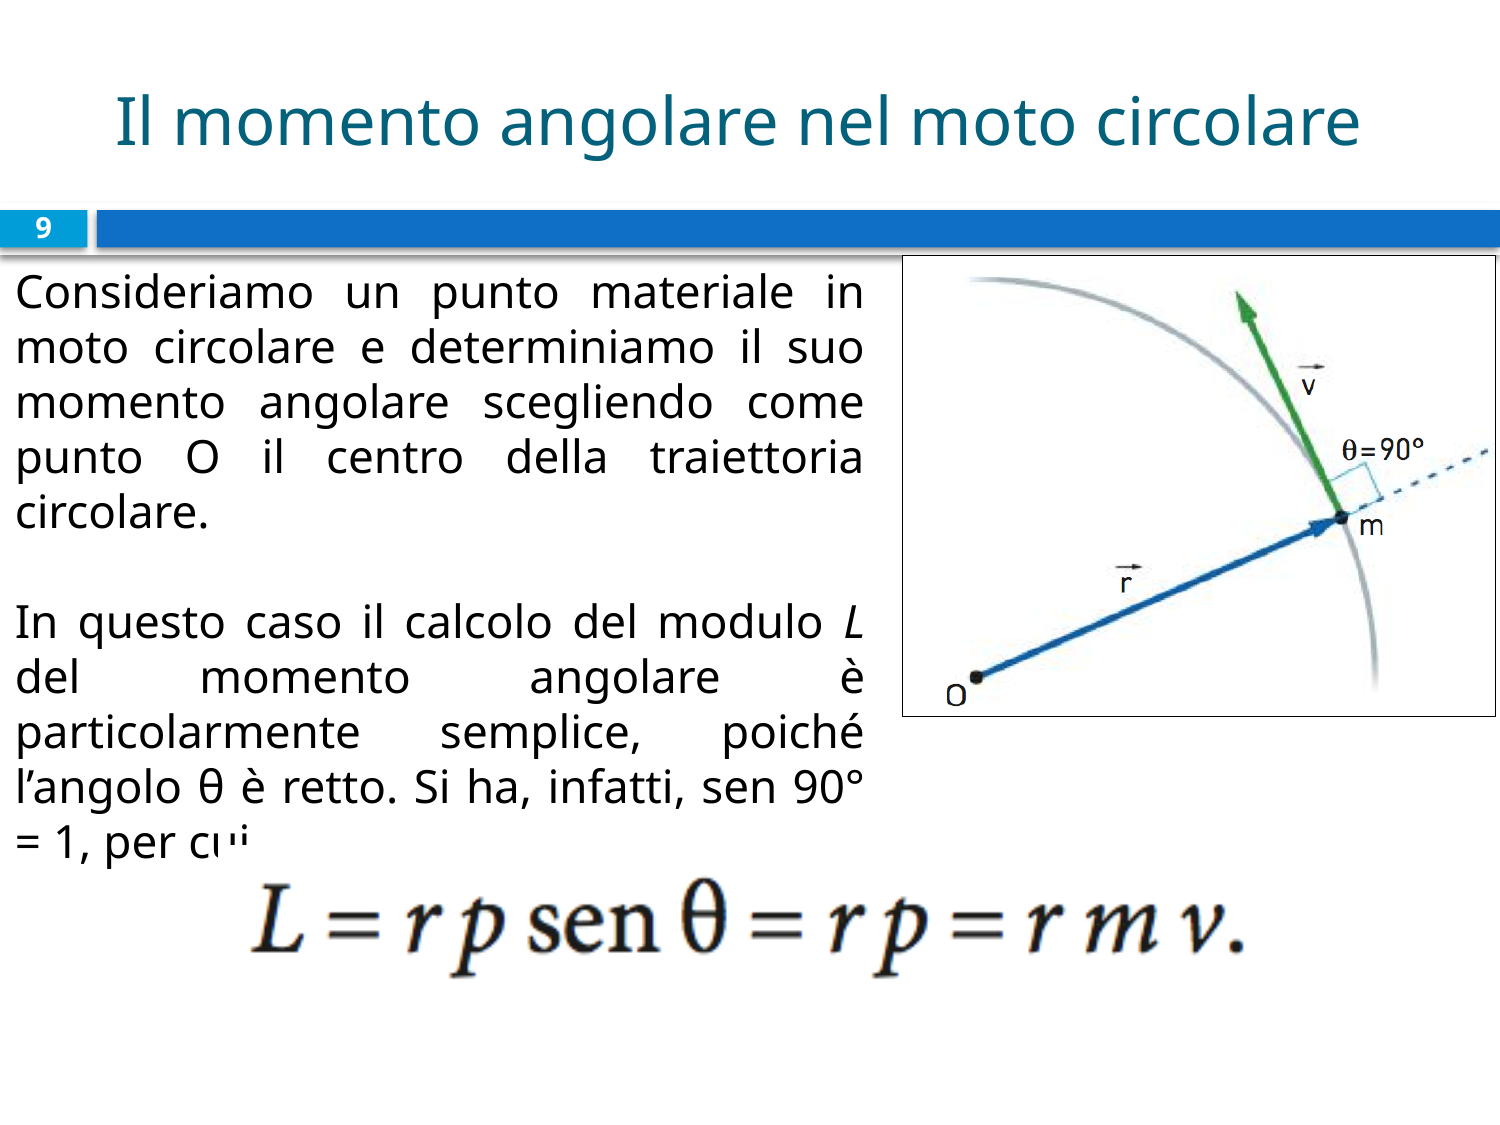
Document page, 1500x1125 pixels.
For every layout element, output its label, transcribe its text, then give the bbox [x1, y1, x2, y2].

picture [902, 255, 1496, 717]
text_box Consideriamo un punto materiale in moto circolare e determiniamo il suo momento angolare scegliendo come punto O il centro della traiettoria circolare. In questo caso il calcolo del modulo L del momento angolare è particolarmente semplice, poiché l’angolo θ è retto. Si ha, infatti, sen 90° = 1, per cui [0, 255, 880, 925]
picture [218, 845, 1262, 988]
slide_number 9 [0, 208, 88, 249]
title Il momento angolare nel moto circolare [100, 37, 1438, 200]
